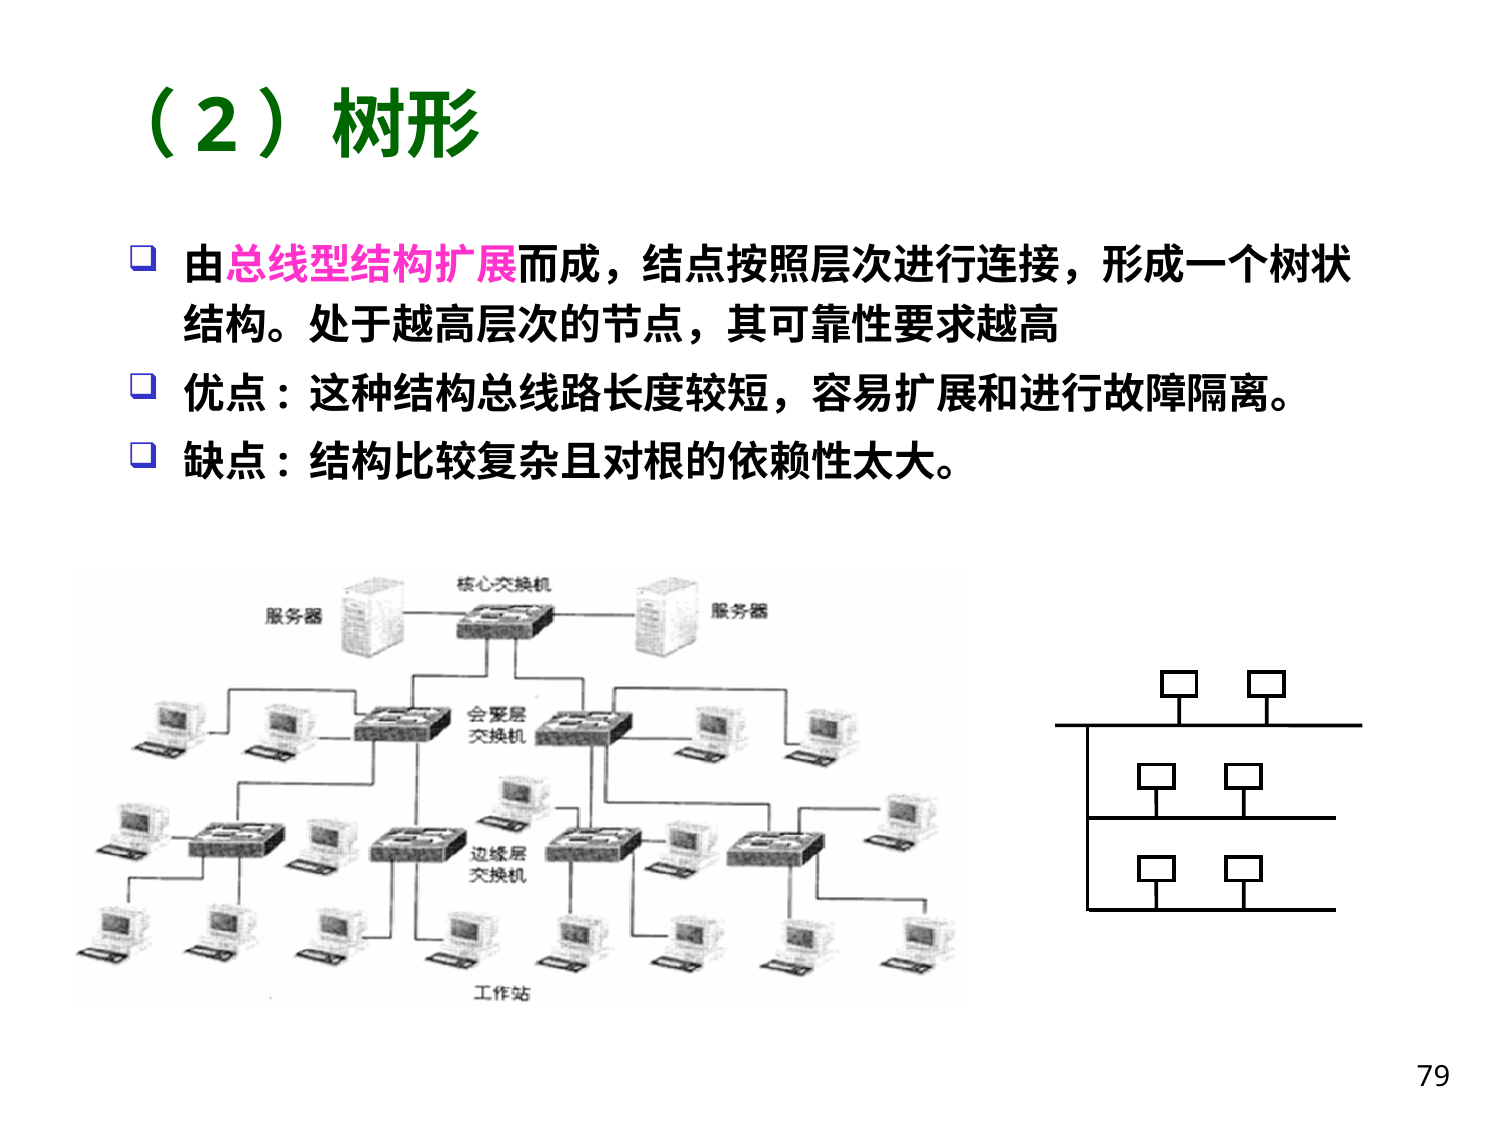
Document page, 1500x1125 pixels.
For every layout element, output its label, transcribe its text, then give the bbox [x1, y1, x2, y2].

slide_number 79 [1362, 1050, 1466, 1125]
picture [74, 569, 968, 1007]
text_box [1055, 672, 1363, 912]
title （2）树形 [87, 66, 1363, 177]
list 由总线型结构扩展而成，结点按照层次进行连接，形成一个树状结构。处于越高层次的节点，其可靠性要求越高 优点: 这种结构总线路长度较短，容易扩展和进行故障隔离。 缺点: 结构比较复杂且对根的依赖性太大。 [112, 220, 1388, 594]
